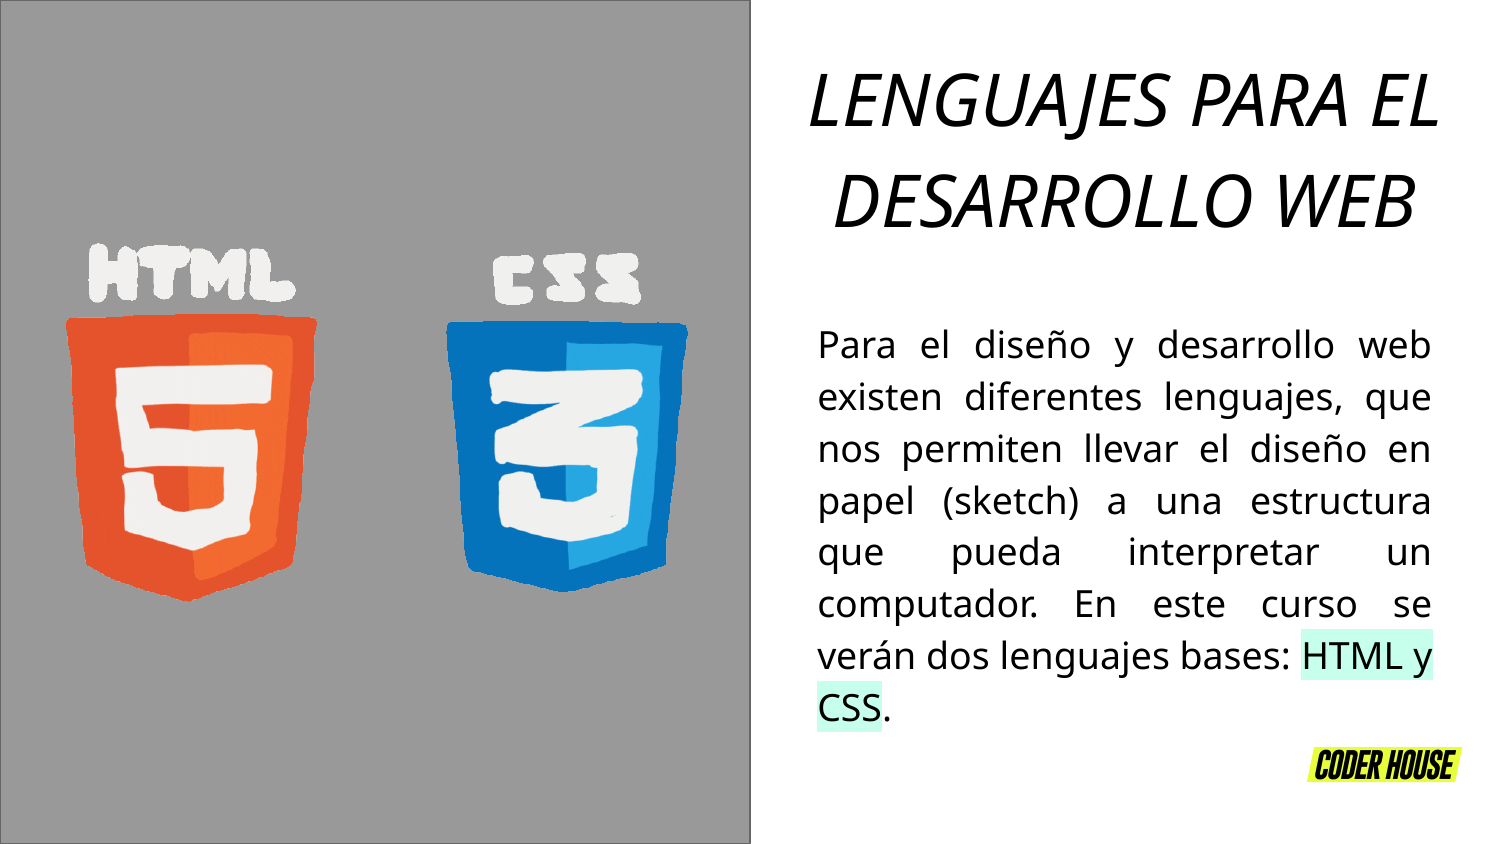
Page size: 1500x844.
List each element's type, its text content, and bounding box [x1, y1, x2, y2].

picture [1302, 741, 1466, 788]
subtitle LENGUAJES PARA EL DESARROLLO WEB [750, 25, 1500, 145]
text_box Para el diseño y desarrollo web existen diferentes lenguajes, que nos permiten llevar el diseño en papel (sketch) a una estructura que pueda interpretar un computador. En este curso se verán dos lenguajes bases: HTML y CSS. [802, 299, 1448, 694]
text_box [0, 0, 750, 844]
picture [0, 234, 740, 610]
